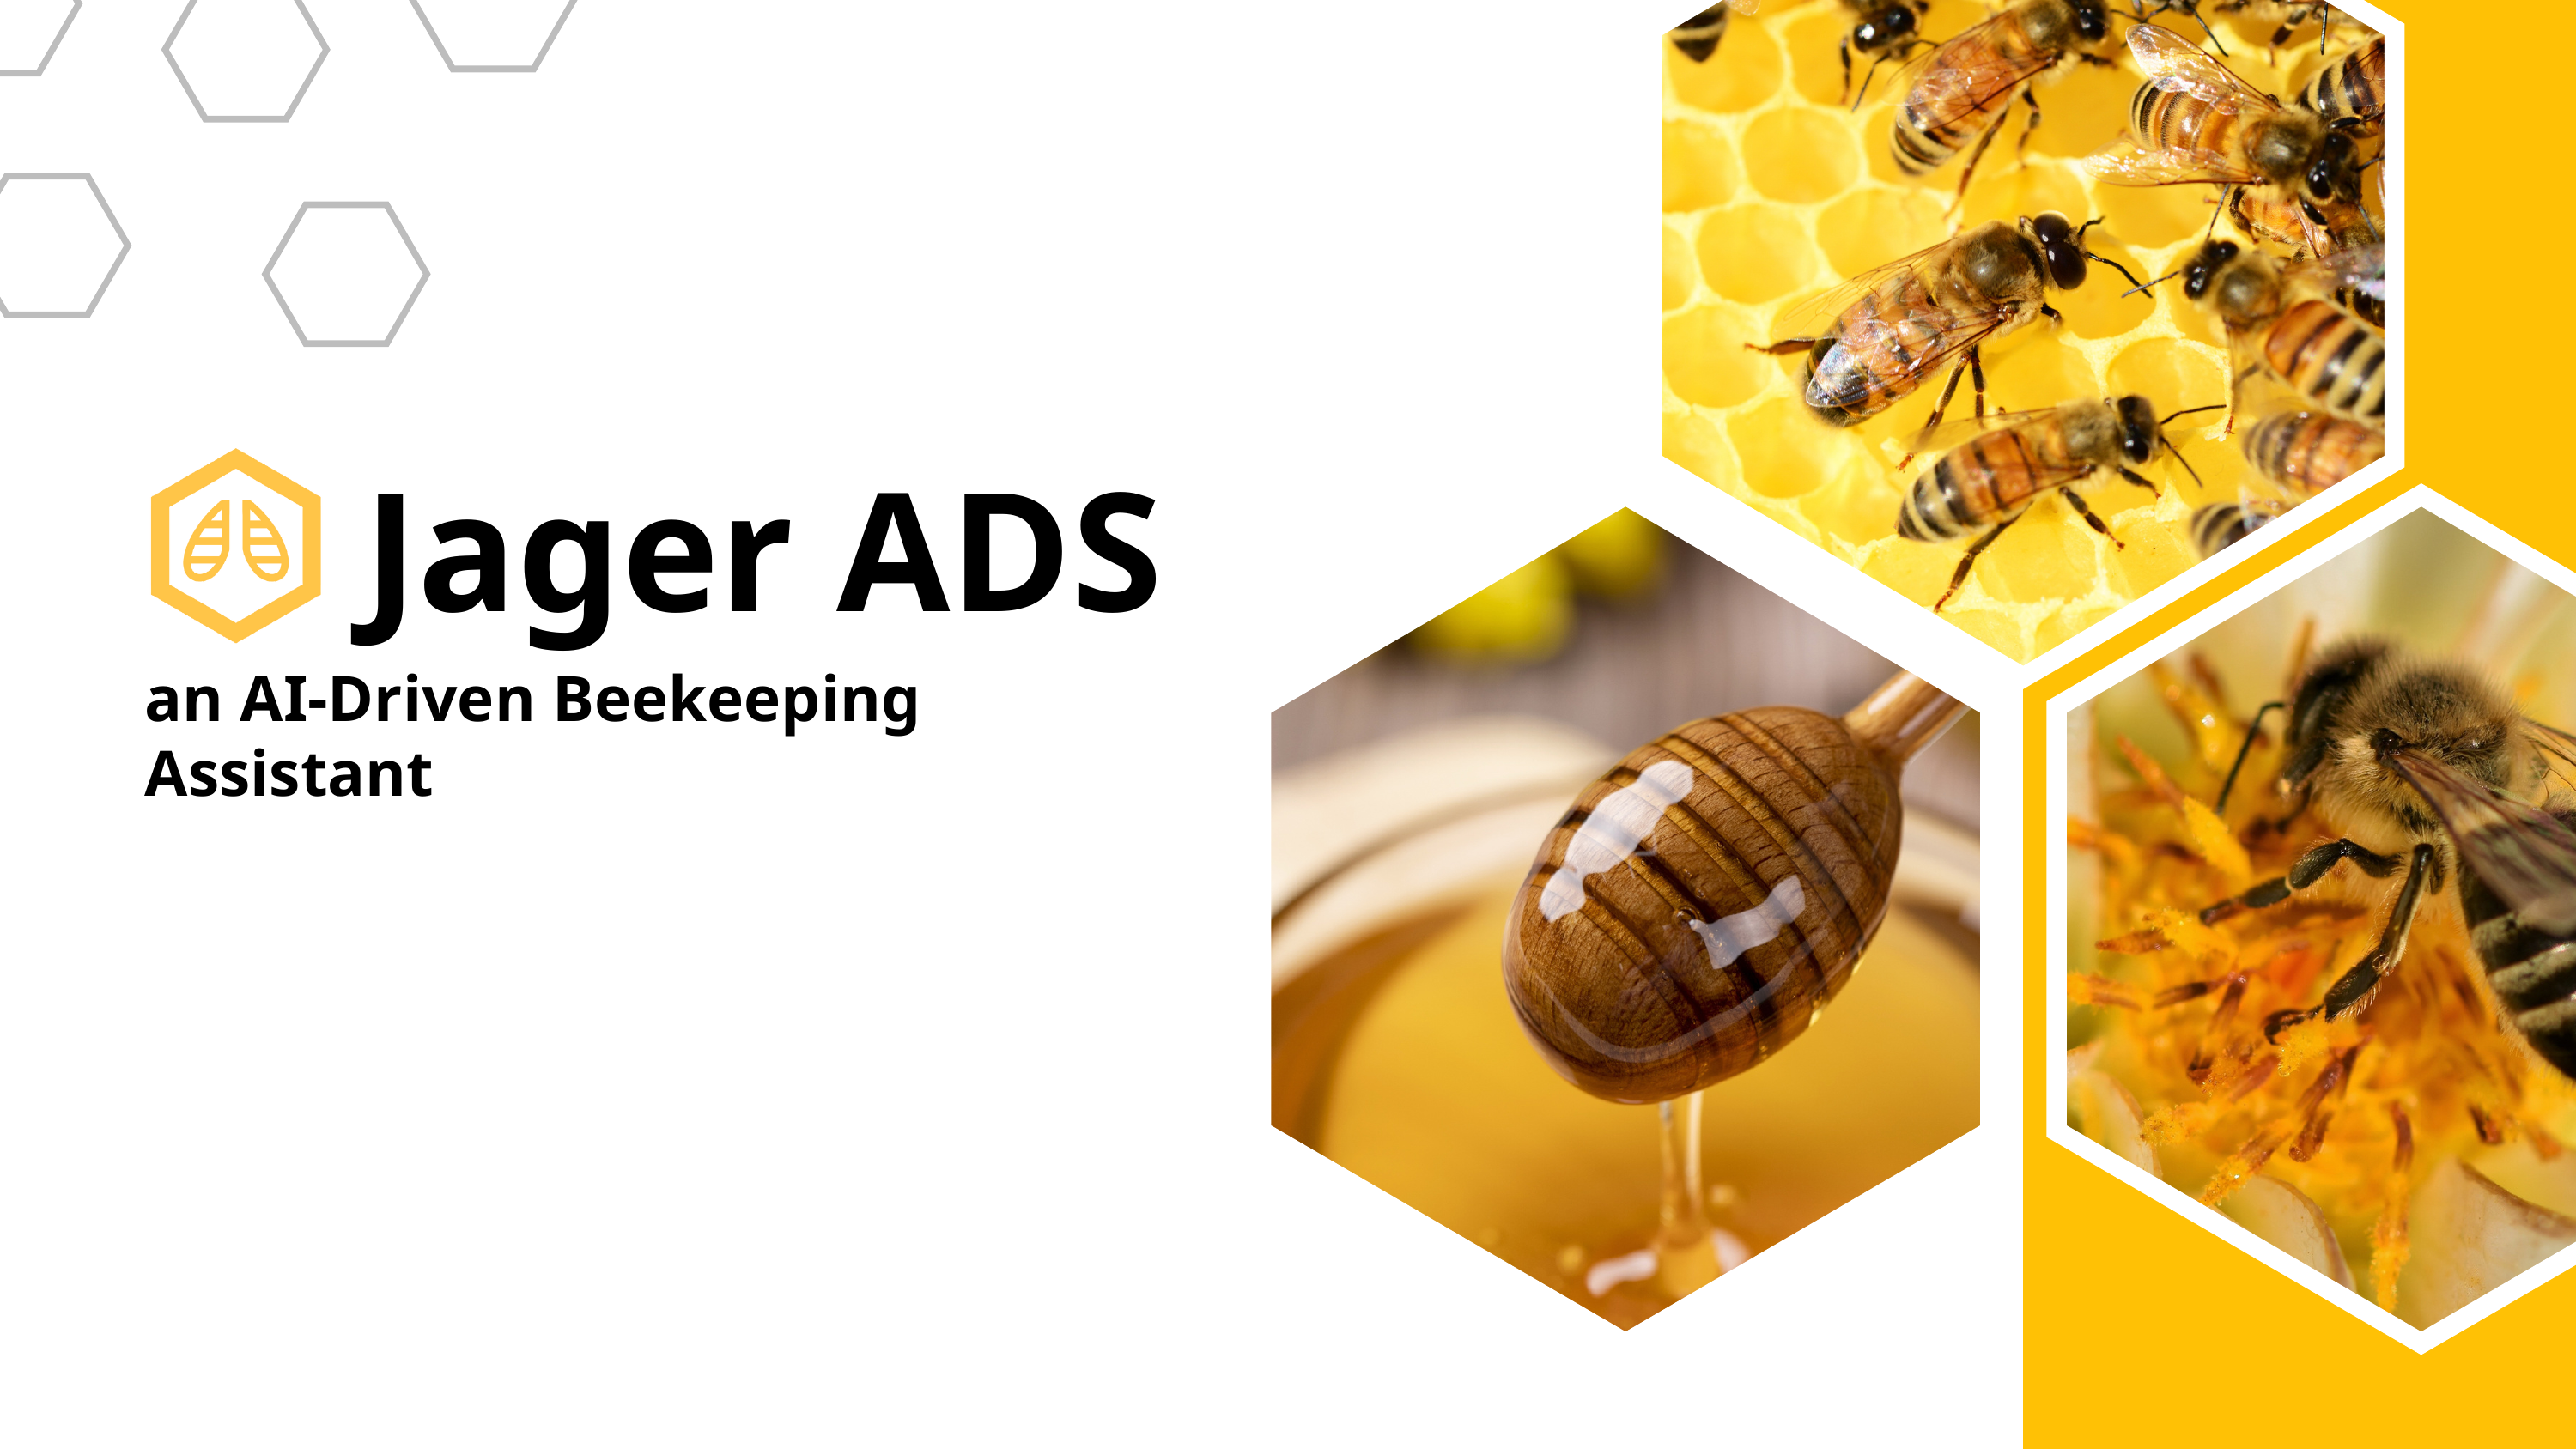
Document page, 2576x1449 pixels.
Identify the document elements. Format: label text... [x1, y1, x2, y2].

text_box [144, 429, 327, 658]
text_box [2056, 494, 2576, 1344]
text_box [0, 0, 80, 74]
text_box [1651, 0, 2395, 678]
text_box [2023, 686, 2576, 1449]
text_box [164, 0, 327, 119]
text_box Jager ADS [363, 454, 1194, 645]
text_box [0, 175, 129, 316]
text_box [1261, 494, 1991, 1344]
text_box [412, 0, 574, 70]
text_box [2400, 0, 2576, 494]
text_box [264, 204, 428, 344]
text_box an AI-Driven Beekeeping Assistant [144, 658, 1194, 884]
